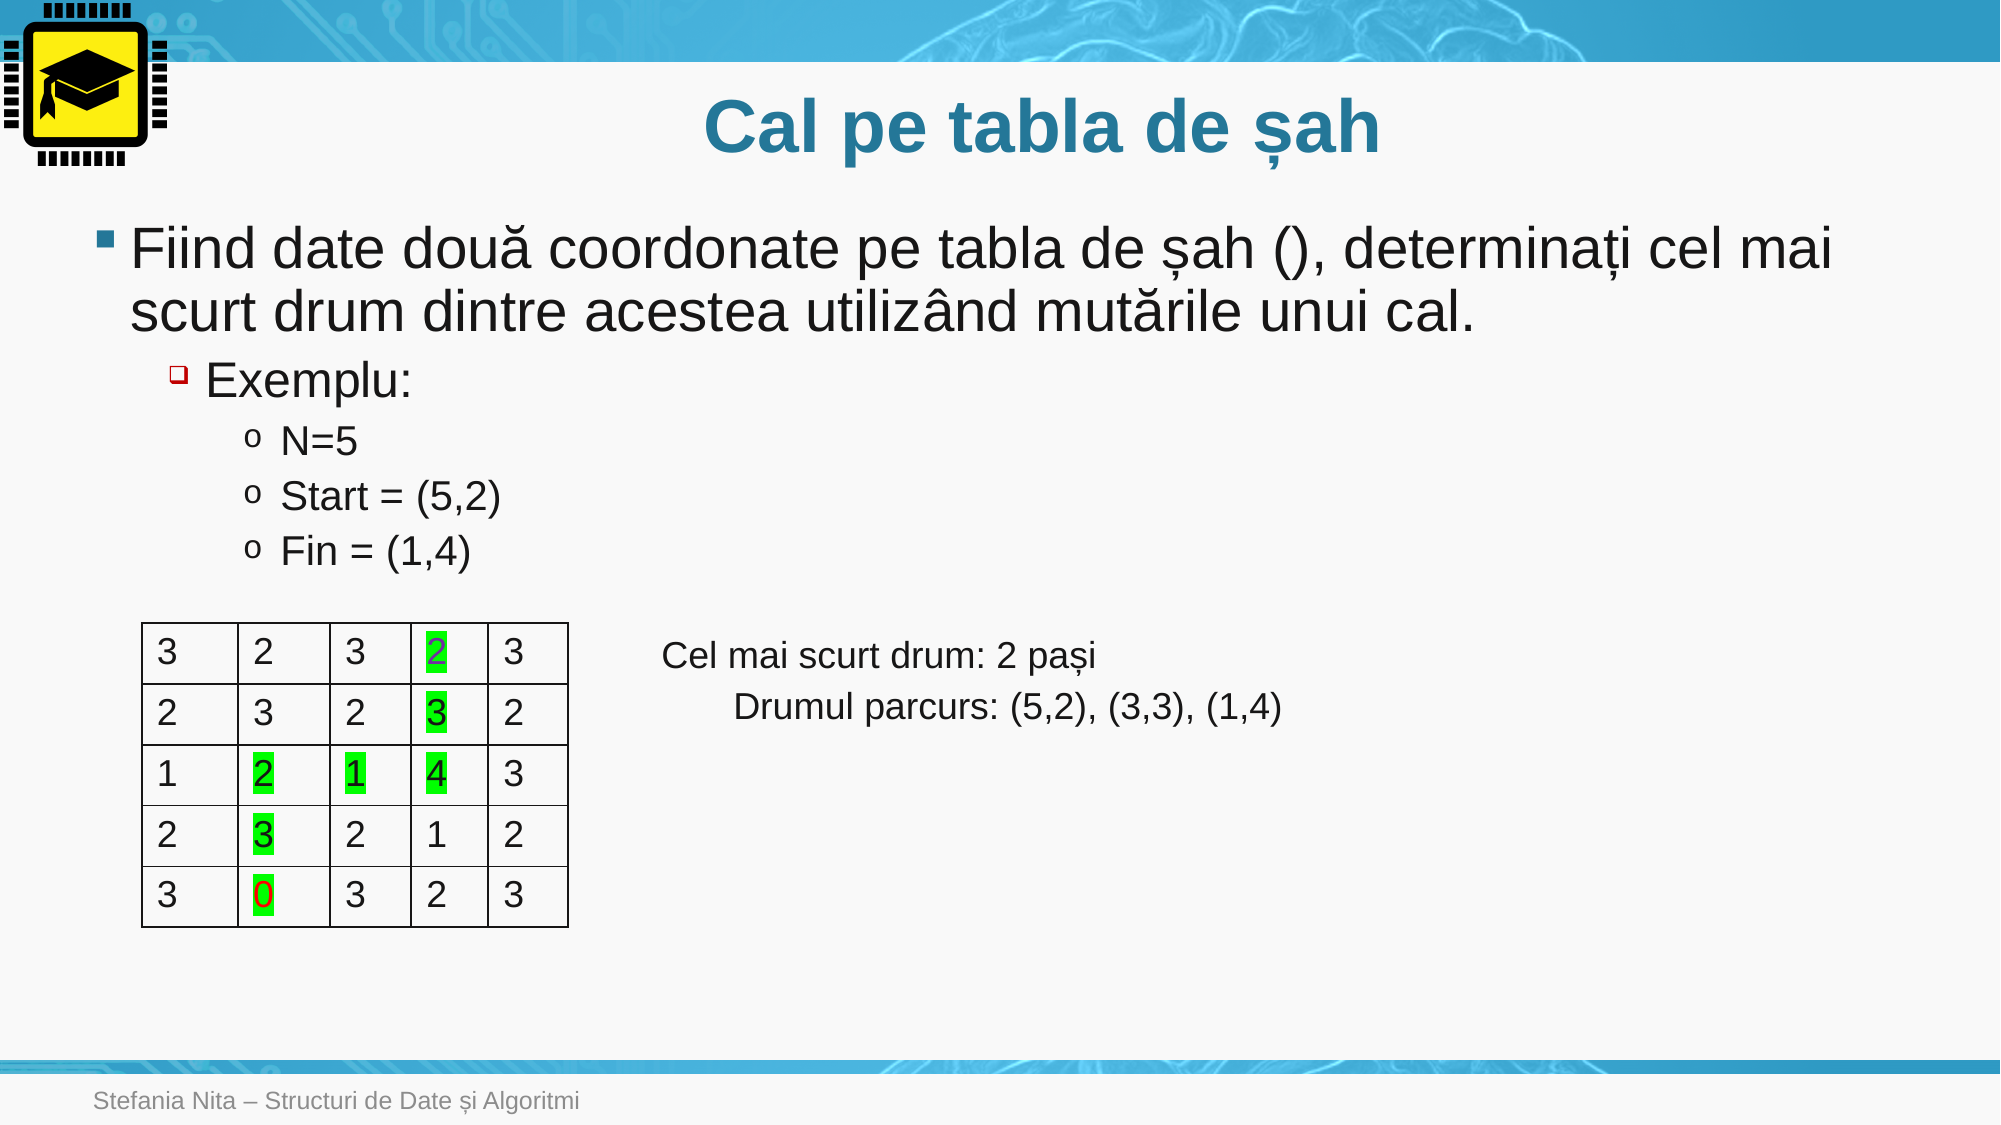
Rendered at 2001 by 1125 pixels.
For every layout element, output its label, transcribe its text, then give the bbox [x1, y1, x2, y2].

table_cell 1 [412, 806, 487, 866]
table_header 3 [331, 624, 410, 683]
table_cell 1 [331, 746, 410, 805]
table_cell 3 [143, 867, 237, 926]
table_header 3 [143, 624, 237, 683]
picture [0, 1060, 2000, 1074]
table_cell 3 [239, 685, 329, 744]
table_cell 3 [239, 806, 329, 866]
footer Stefania Nita – Structuri de Date și Algoritmi [77, 1073, 1338, 1125]
table_cell 2 [489, 685, 567, 744]
table_cell 1 [143, 746, 237, 805]
table_header 2 [239, 624, 329, 683]
table_cell 2 [489, 806, 567, 866]
table_cell 2 [412, 867, 487, 926]
title Cal pe tabla de șah [170, 76, 1915, 180]
table_cell 2 [331, 806, 410, 866]
table_cell 3 [412, 685, 487, 744]
table_cell 2 [239, 746, 329, 805]
table_header 3 [489, 624, 567, 683]
table_cell 4 [412, 746, 487, 805]
table_cell 3 [489, 867, 567, 926]
picture [0, 0, 2000, 166]
table_cell 2 [143, 806, 237, 866]
table_cell 2 [331, 685, 410, 744]
table_cell 3 [331, 867, 410, 926]
table_cell 2 [143, 685, 237, 744]
table_cell 0 [239, 867, 329, 926]
table_cell 3 [489, 746, 567, 805]
table_header 2 [412, 624, 487, 683]
